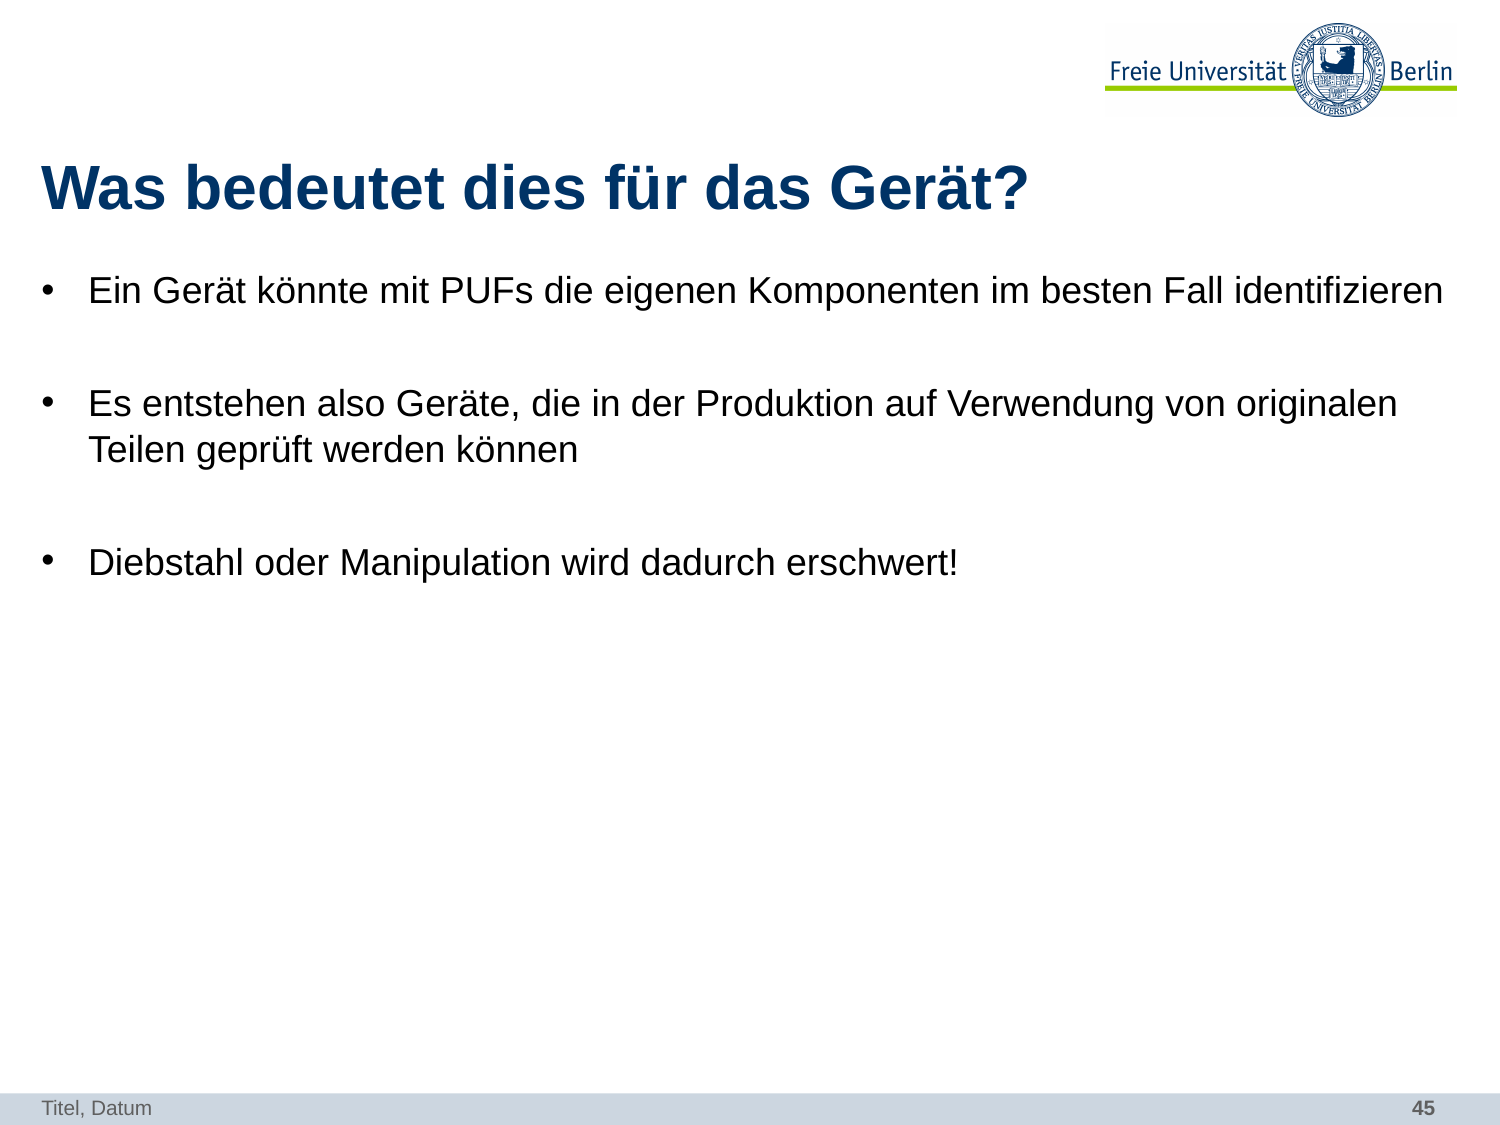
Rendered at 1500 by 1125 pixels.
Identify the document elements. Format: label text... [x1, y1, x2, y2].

title Was bedeutet dies für das Gerät? [41, 155, 1459, 226]
footer Titel, Datum [40, 1087, 1022, 1125]
picture [1105, 23, 1457, 117]
list Ein Gerät könnte mit PUFs die eigenen Komponenten im besten Fall identifizieren Es entstehen also Geräte, die in der Produktion auf Verwendung von originalen Teilen geprüft werden können Diebstahl oder Manipulation wird dadurch erschwert! [41, 265, 1459, 1064]
